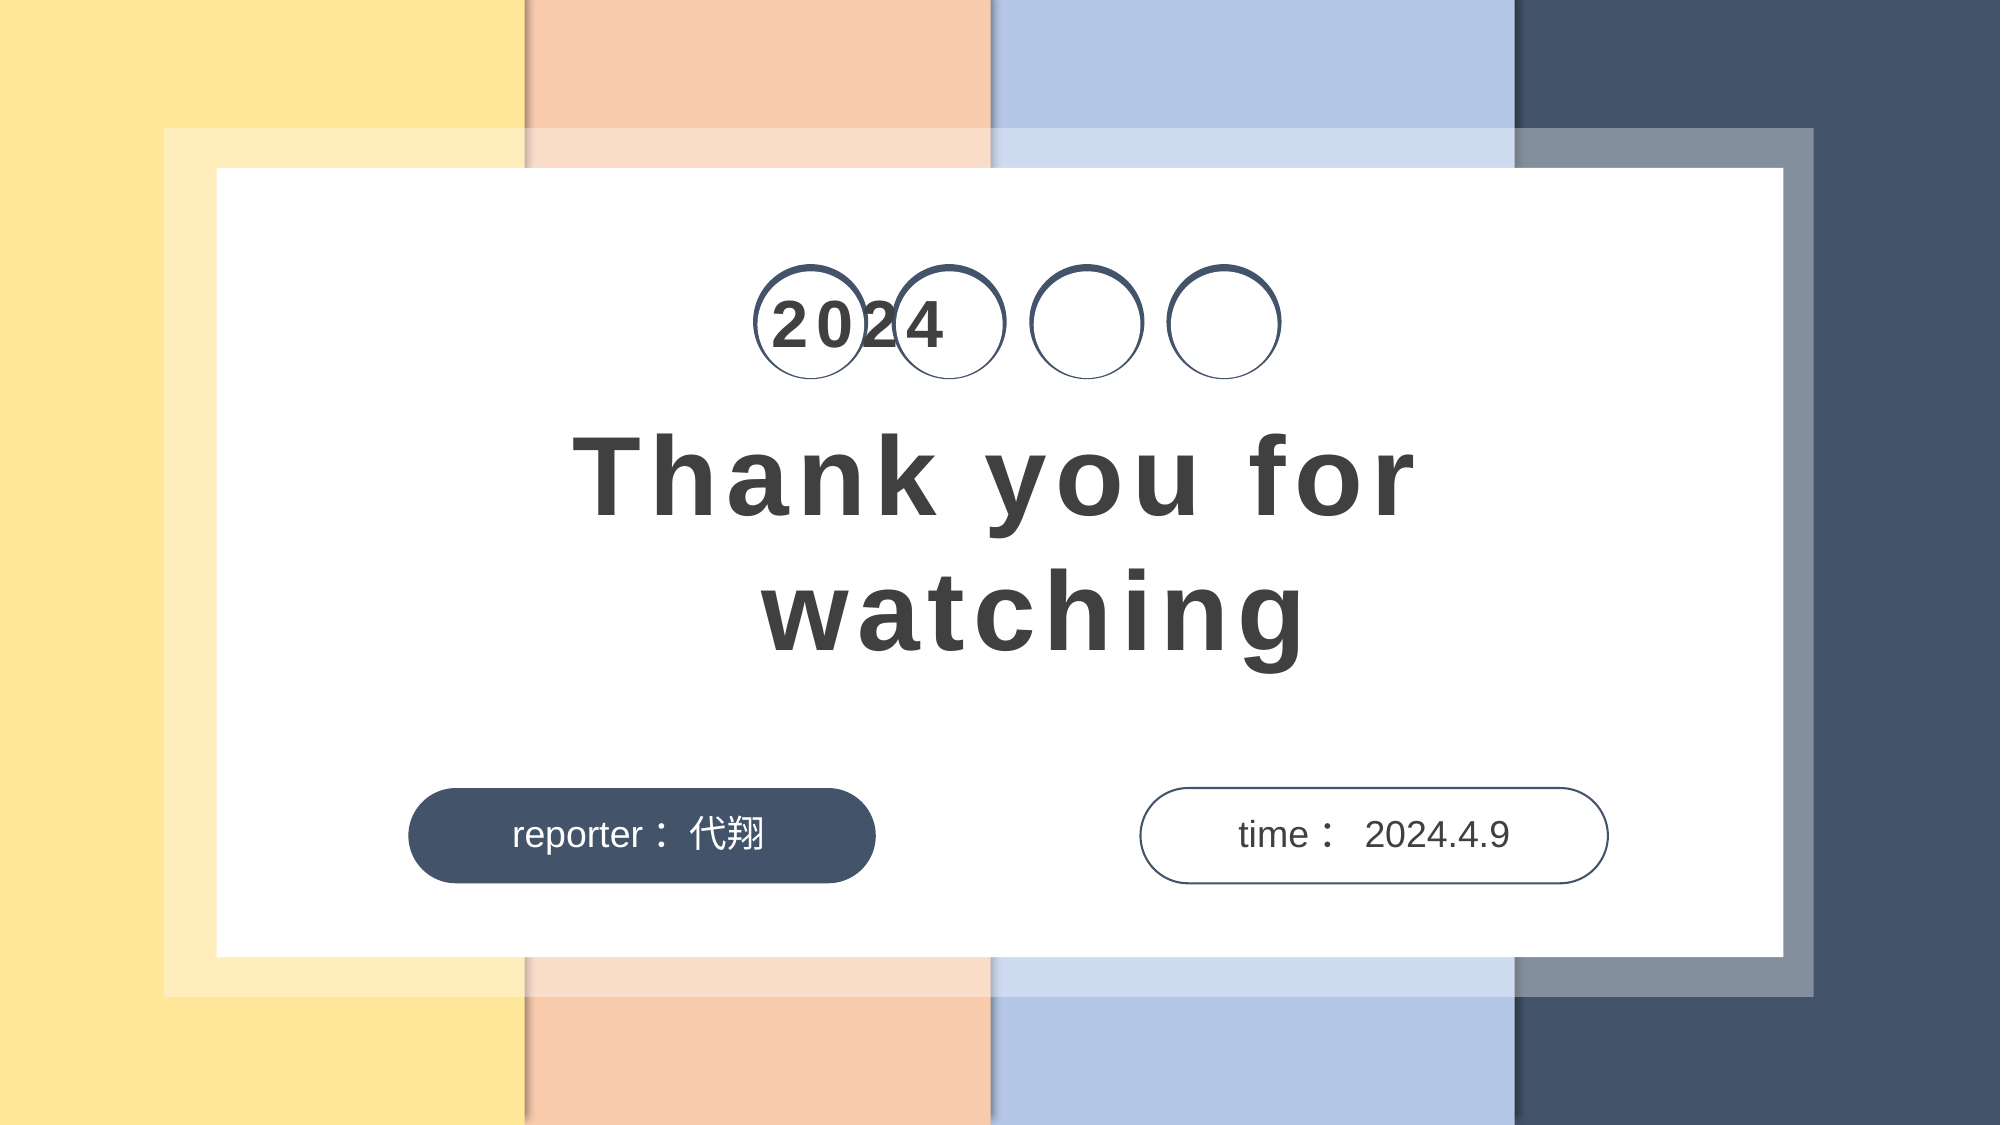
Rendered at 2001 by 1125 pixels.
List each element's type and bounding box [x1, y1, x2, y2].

text_box [0, 0, 2000, 1125]
text_box [752, 264, 1282, 380]
